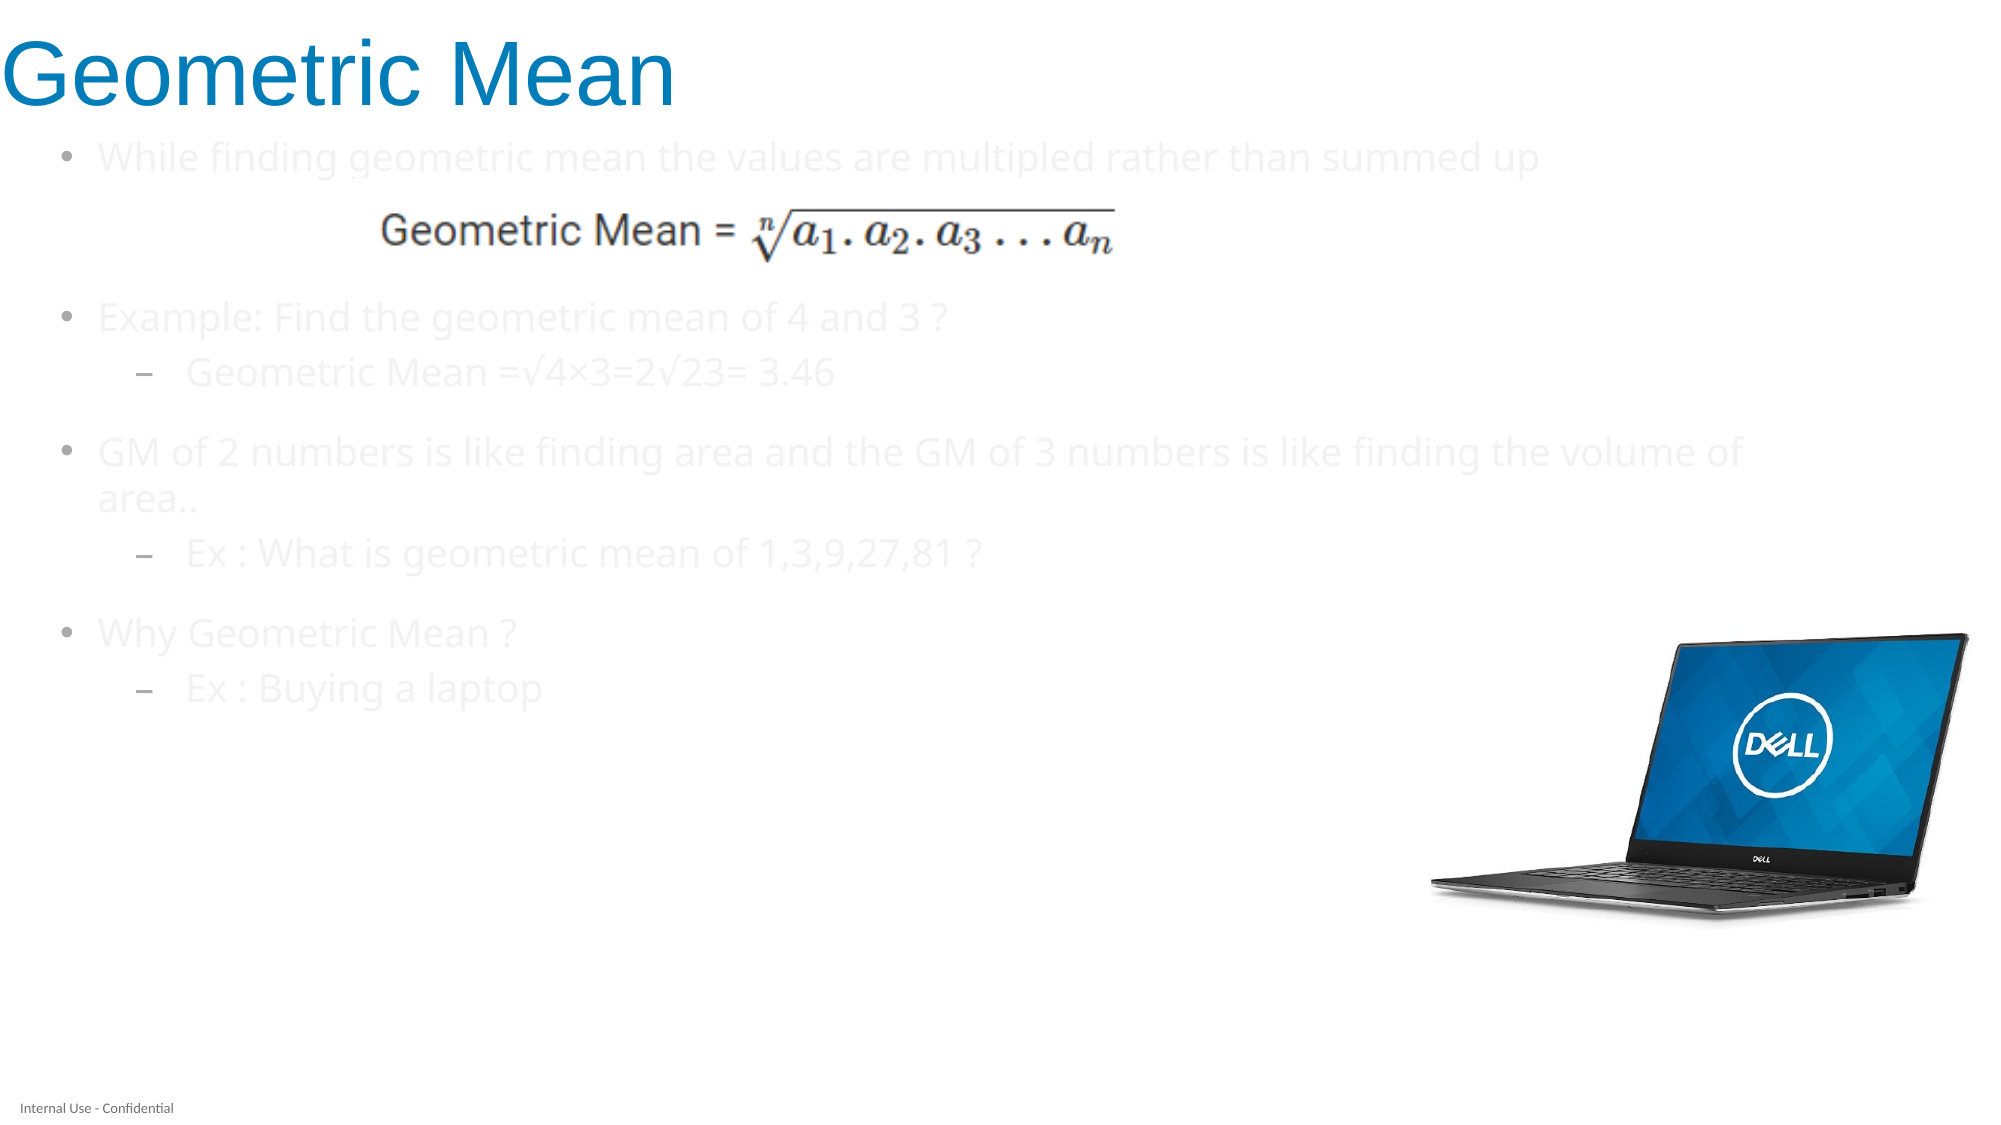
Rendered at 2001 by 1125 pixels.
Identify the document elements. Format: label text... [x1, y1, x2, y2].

list While finding geometric mean the values are multipled rather than summed up Example: Find the geometric mean of 4 and 3 ? Geometric Mean =√4×3=2√23= 3.46 GM of 2 numbers is like finding area and the GM of 3 numbers is like finding the volume of area.. Ex : What is geometric mean of 1,3,9,27,81 ? Why Geometric Mean ? Ex : Buying a laptop [60, 132, 1800, 1000]
picture [354, 178, 1155, 282]
title Geometric Mean [0, 6, 1740, 147]
picture [1421, 620, 1982, 930]
